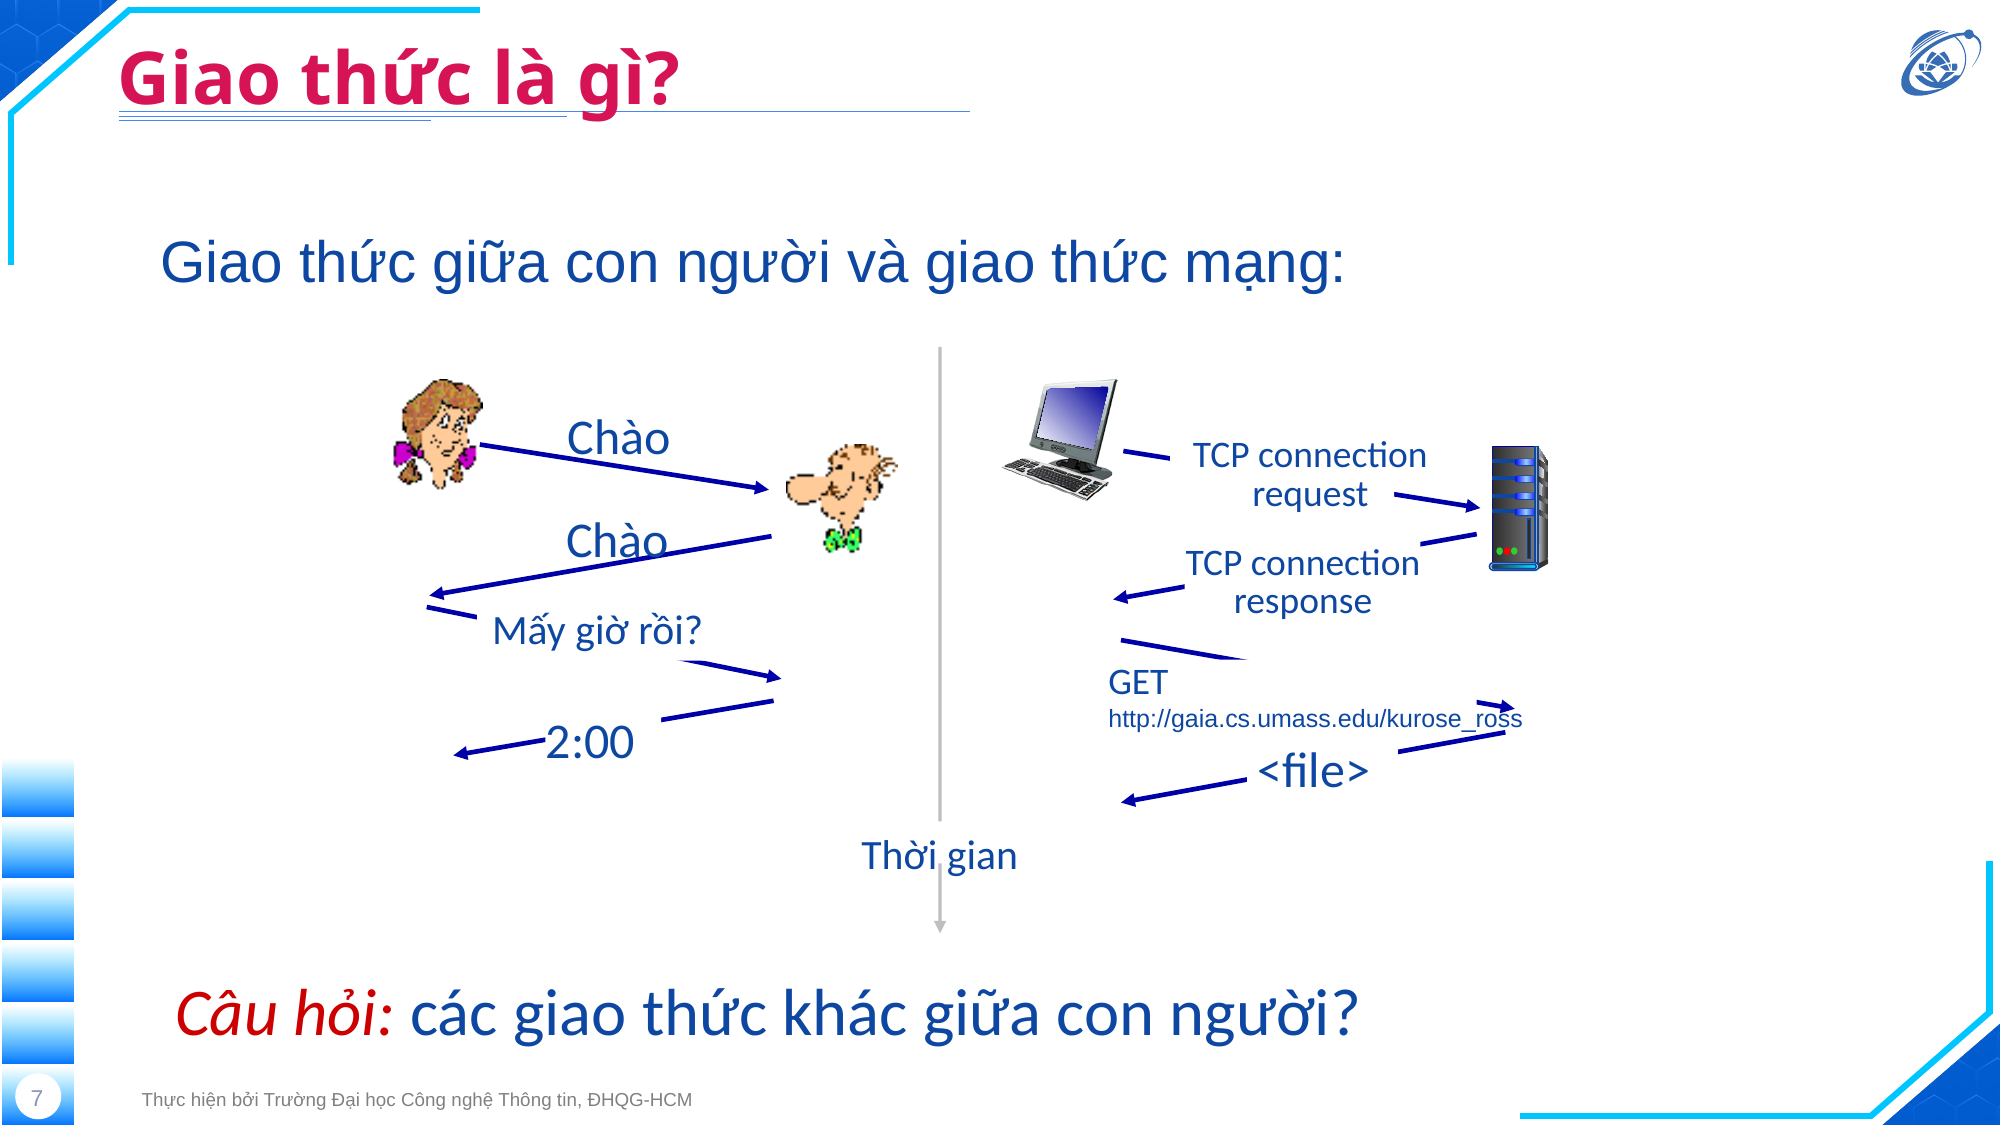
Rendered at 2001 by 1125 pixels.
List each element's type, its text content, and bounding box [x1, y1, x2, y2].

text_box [1121, 729, 1506, 806]
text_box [845, 820, 1034, 886]
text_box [1489, 446, 1548, 571]
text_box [426, 595, 782, 698]
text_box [429, 499, 772, 595]
picture [786, 444, 898, 558]
title Giao thức là gì? [117, 28, 1863, 106]
text_box Giao thức giữa con người và giao thức mạng: [145, 224, 1483, 338]
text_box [453, 700, 774, 778]
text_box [1909, 50, 1916, 58]
text_box Câu hỏi: các giao thức khác giữa con người? [160, 961, 1574, 1050]
footer Thực hiện bởi Trường Đại học Công nghệ Thông tin, ĐHQG-HCM [126, 1077, 834, 1121]
picture [390, 379, 483, 494]
text_box [933, 886, 947, 934]
slide_number 7 [0, 1073, 117, 1122]
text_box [1113, 534, 1477, 631]
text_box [1093, 640, 1574, 710]
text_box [974, 373, 1122, 510]
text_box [1123, 429, 1481, 523]
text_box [479, 397, 769, 490]
